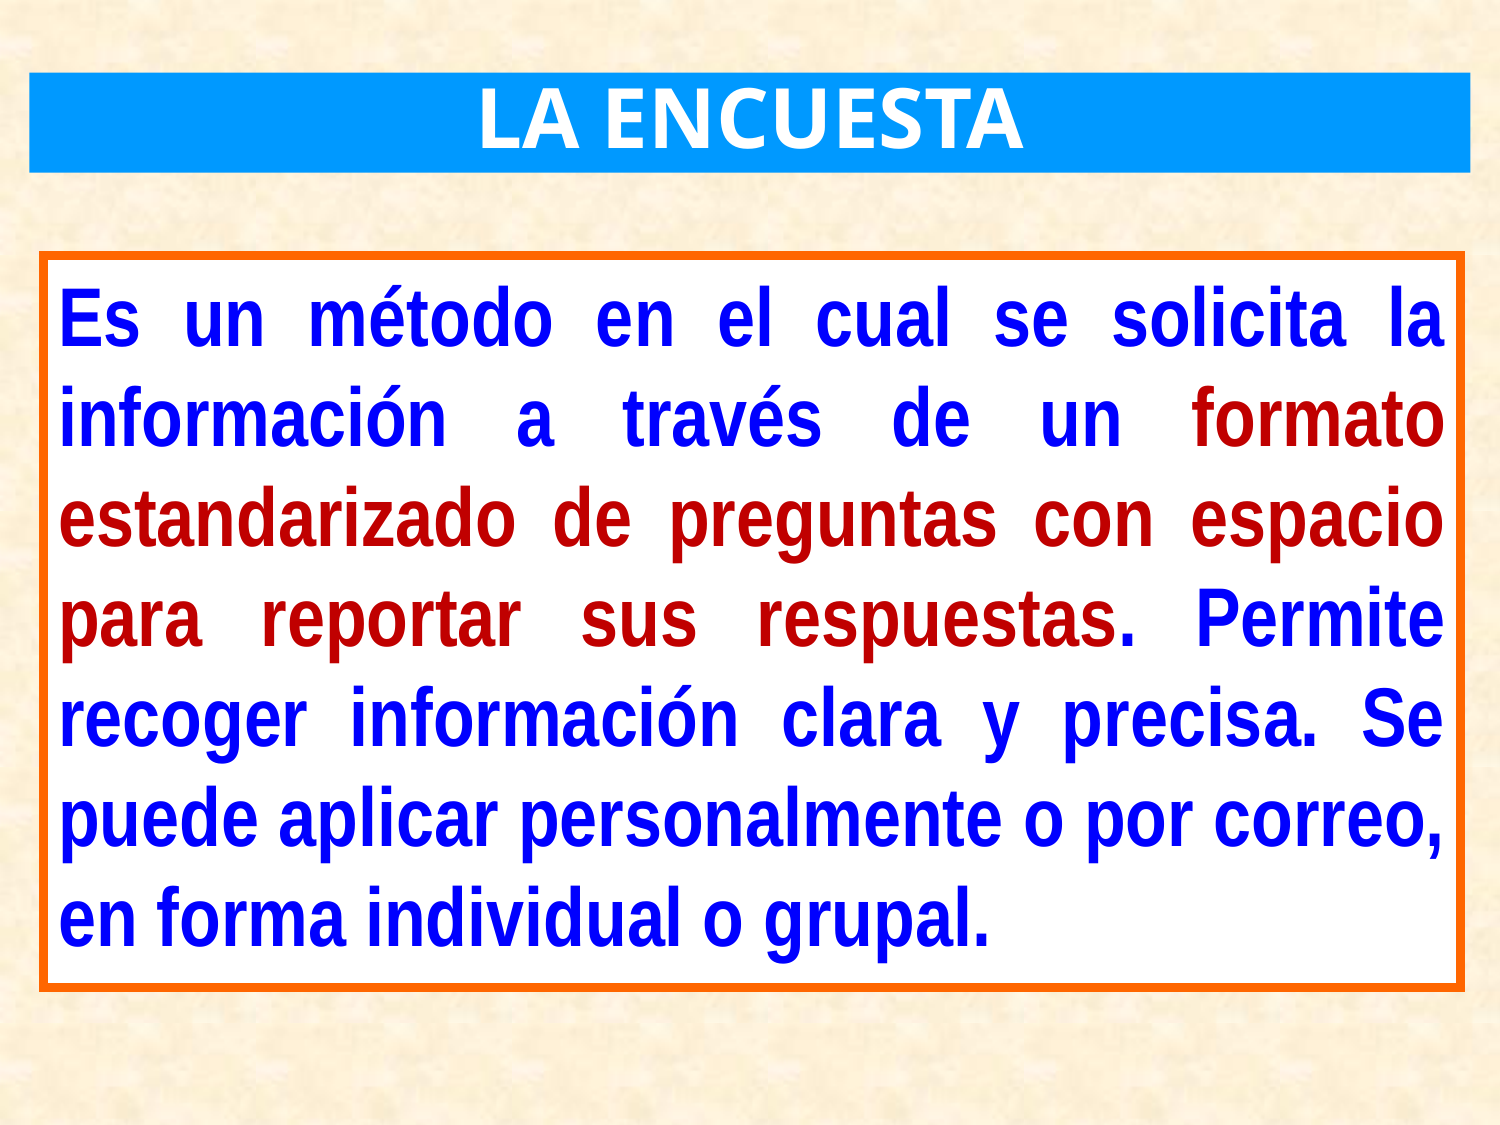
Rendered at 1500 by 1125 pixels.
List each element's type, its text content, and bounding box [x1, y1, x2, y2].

picture [0, 0, 1500, 1125]
text_box LA ENCUESTA [29, 72, 1471, 173]
text_box Es un método en el cual se solicita la información a través de un formato estandarizado de preguntas con espacio para reportar sus respuestas. Permite recoger información clara y precisa. Se puede aplicar personalmente o por correo, en forma individual o grupal. [43, 255, 1461, 988]
